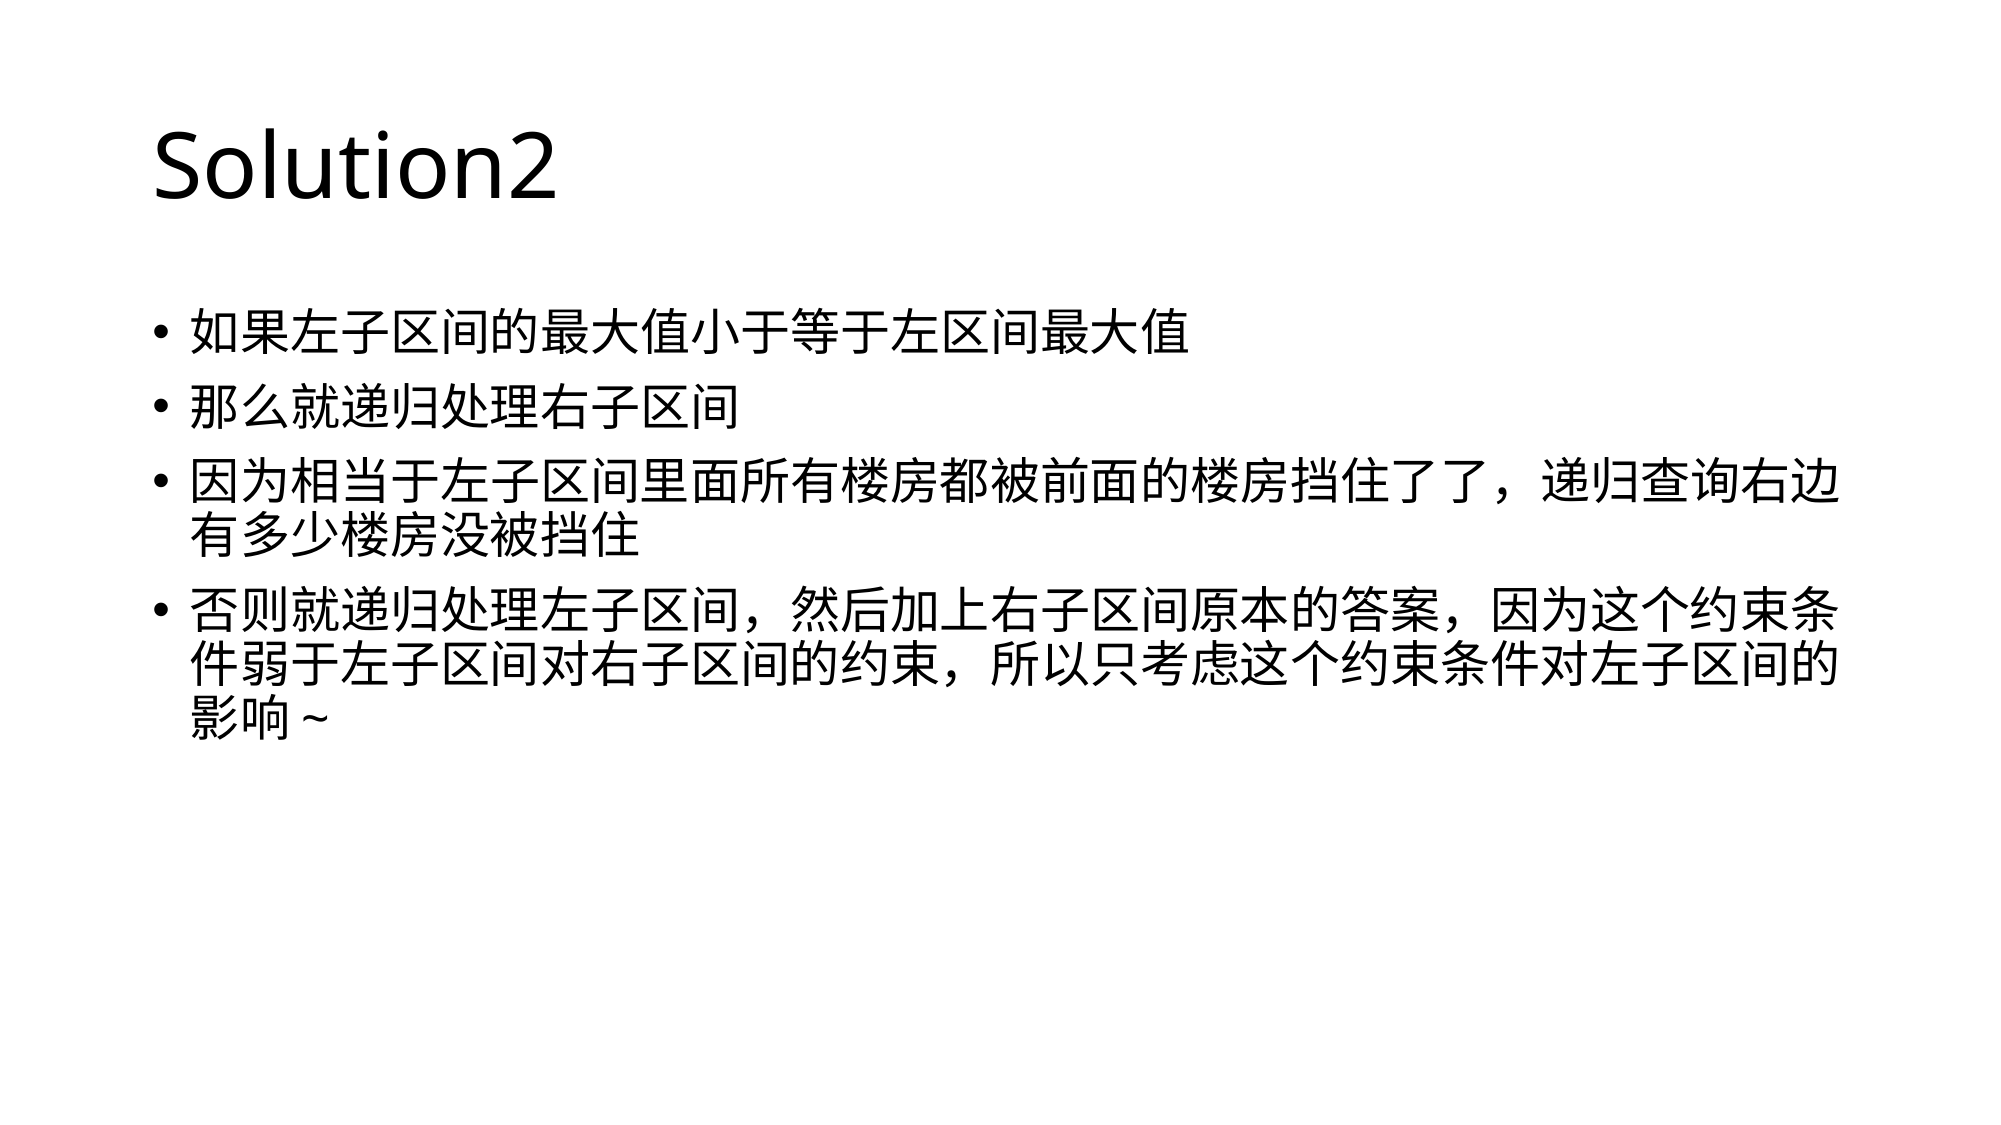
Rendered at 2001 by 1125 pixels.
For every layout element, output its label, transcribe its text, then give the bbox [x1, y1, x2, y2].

list 如果左子区间的最大值小于等于左区间最大值 那么就递归处理右子区间 因为相当于左子区间里面所有楼房都被前面的楼房挡住了了，递归查询右边有多少楼房没被挡住 否则就递归处理左子区间，然后加上右子区间原本的答案，因为这个约束条件弱于左子区间对右子区间的约束，所以只考虑这个约束条件对左子区间的影响~ [137, 299, 1863, 1014]
title Solution2 [137, 59, 1863, 278]
